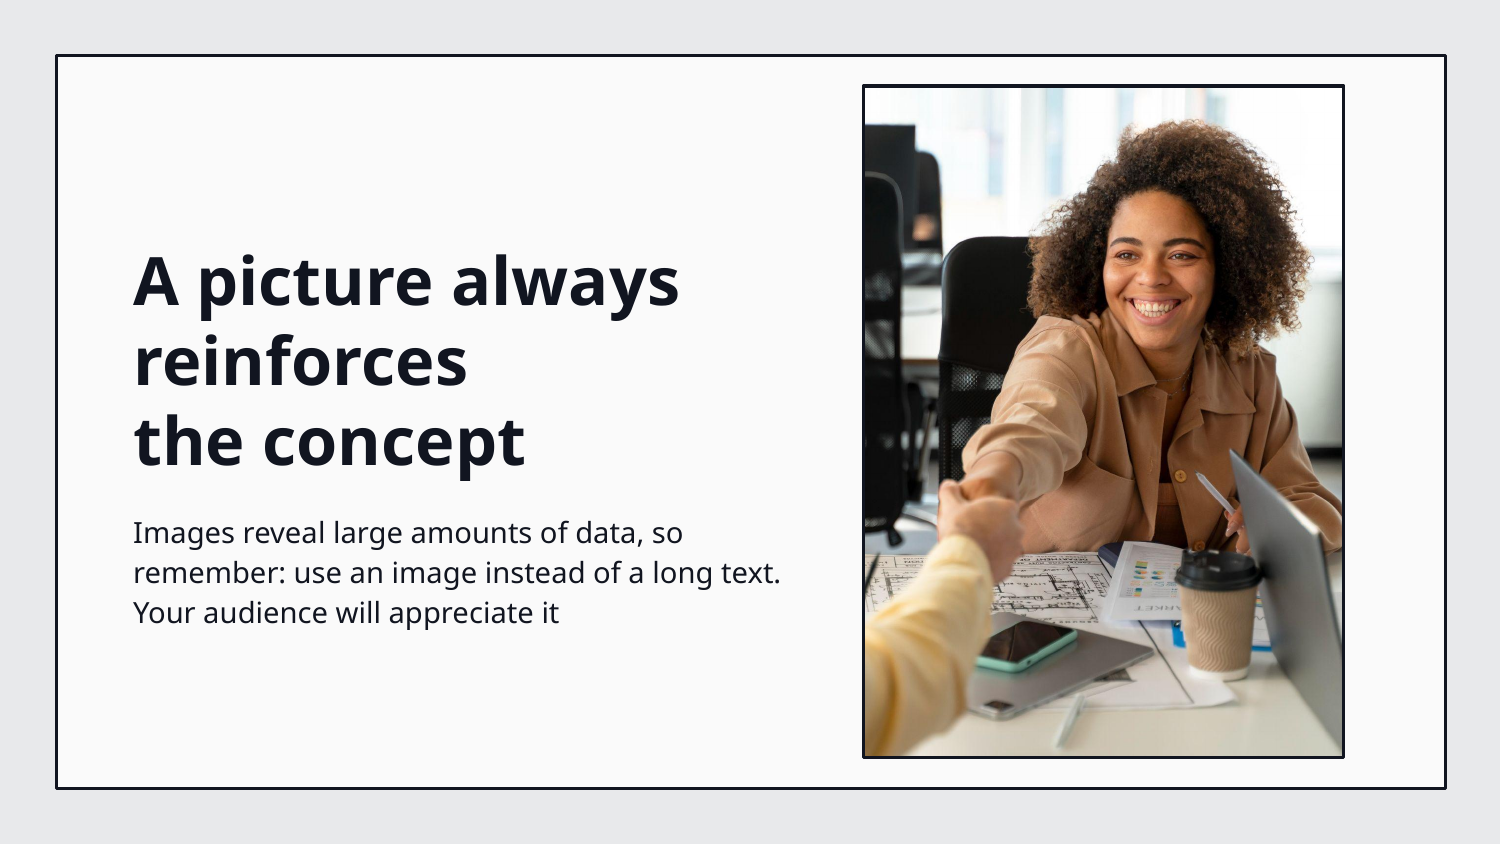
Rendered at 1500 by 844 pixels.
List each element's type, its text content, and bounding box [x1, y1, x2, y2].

picture [864, 87, 1343, 757]
subtitle Images reveal large amounts of data, so remember: use an image instead of a long text. Your audience will appreciate it [118, 493, 820, 638]
title A picture always reinforces the concept [118, 205, 820, 493]
